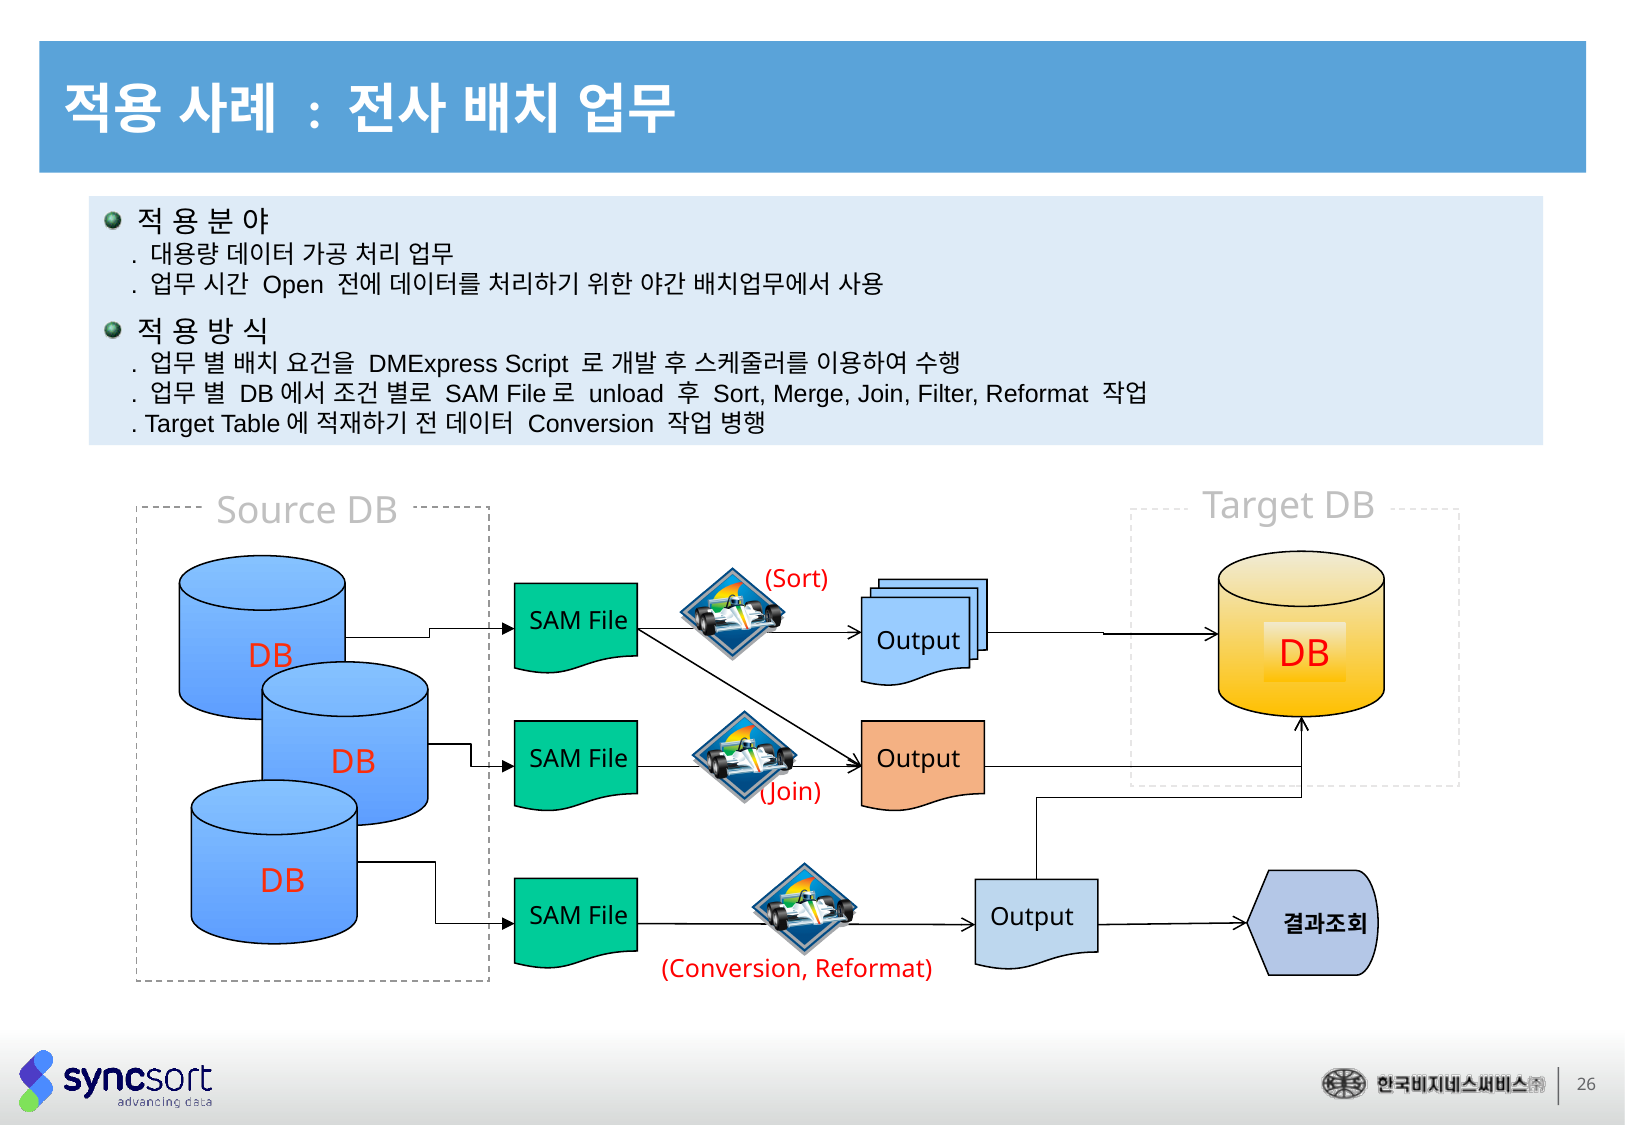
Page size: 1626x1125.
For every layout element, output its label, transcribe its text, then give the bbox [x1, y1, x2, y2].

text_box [345, 628, 515, 638]
picture [103, 211, 123, 231]
picture [751, 862, 858, 956]
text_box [1251, 716, 1302, 767]
text_box Source DB [201, 478, 414, 539]
picture [691, 710, 798, 804]
text_box Output [975, 879, 1098, 969]
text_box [191, 780, 358, 944]
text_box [356, 861, 515, 924]
text_box [1131, 508, 1460, 787]
text_box Output [861, 579, 987, 686]
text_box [427, 743, 515, 767]
text_box Output [861, 721, 985, 811]
text_box (Sort) [750, 555, 844, 601]
picture [679, 567, 786, 661]
text_box 적용 사례 : 전사 배치 업무 [48, 47, 1579, 166]
text_box (Conversion, Reformat) [646, 945, 948, 991]
text_box 적 용 분 야 . 대용량 데이터 가공 처리 업무 . 업무 시간 Open 전에 데이터를 처리하기 위한 야간 배치업무에서 사용 적 용 방 식 . 업무 별 배치 요건을 DMExpress Script 로 개발 후 스케줄러를 이용하여 수행 . 업무 별 DB에서 조건 별로 SAM File로 unload 후 Sort, Merge, Join, Filter, Reformat 작업 . Target Table에 적재하기 전 데이터 Conversion 작업 병행 [88, 196, 1544, 446]
text_box Target DB [1187, 473, 1391, 534]
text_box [637, 628, 862, 766]
text_box SAM File [514, 878, 638, 968]
text_box SAM File [514, 721, 638, 811]
text_box 결과조회 [1250, 870, 1379, 976]
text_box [1087, 665, 1251, 931]
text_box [1218, 551, 1385, 717]
picture [103, 321, 123, 340]
picture [0, 1028, 1625, 1125]
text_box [179, 555, 346, 720]
text_box SAM File [514, 583, 638, 673]
text_box [136, 506, 490, 981]
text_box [262, 661, 428, 826]
text_box (Join) [745, 768, 837, 813]
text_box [984, 716, 1087, 767]
